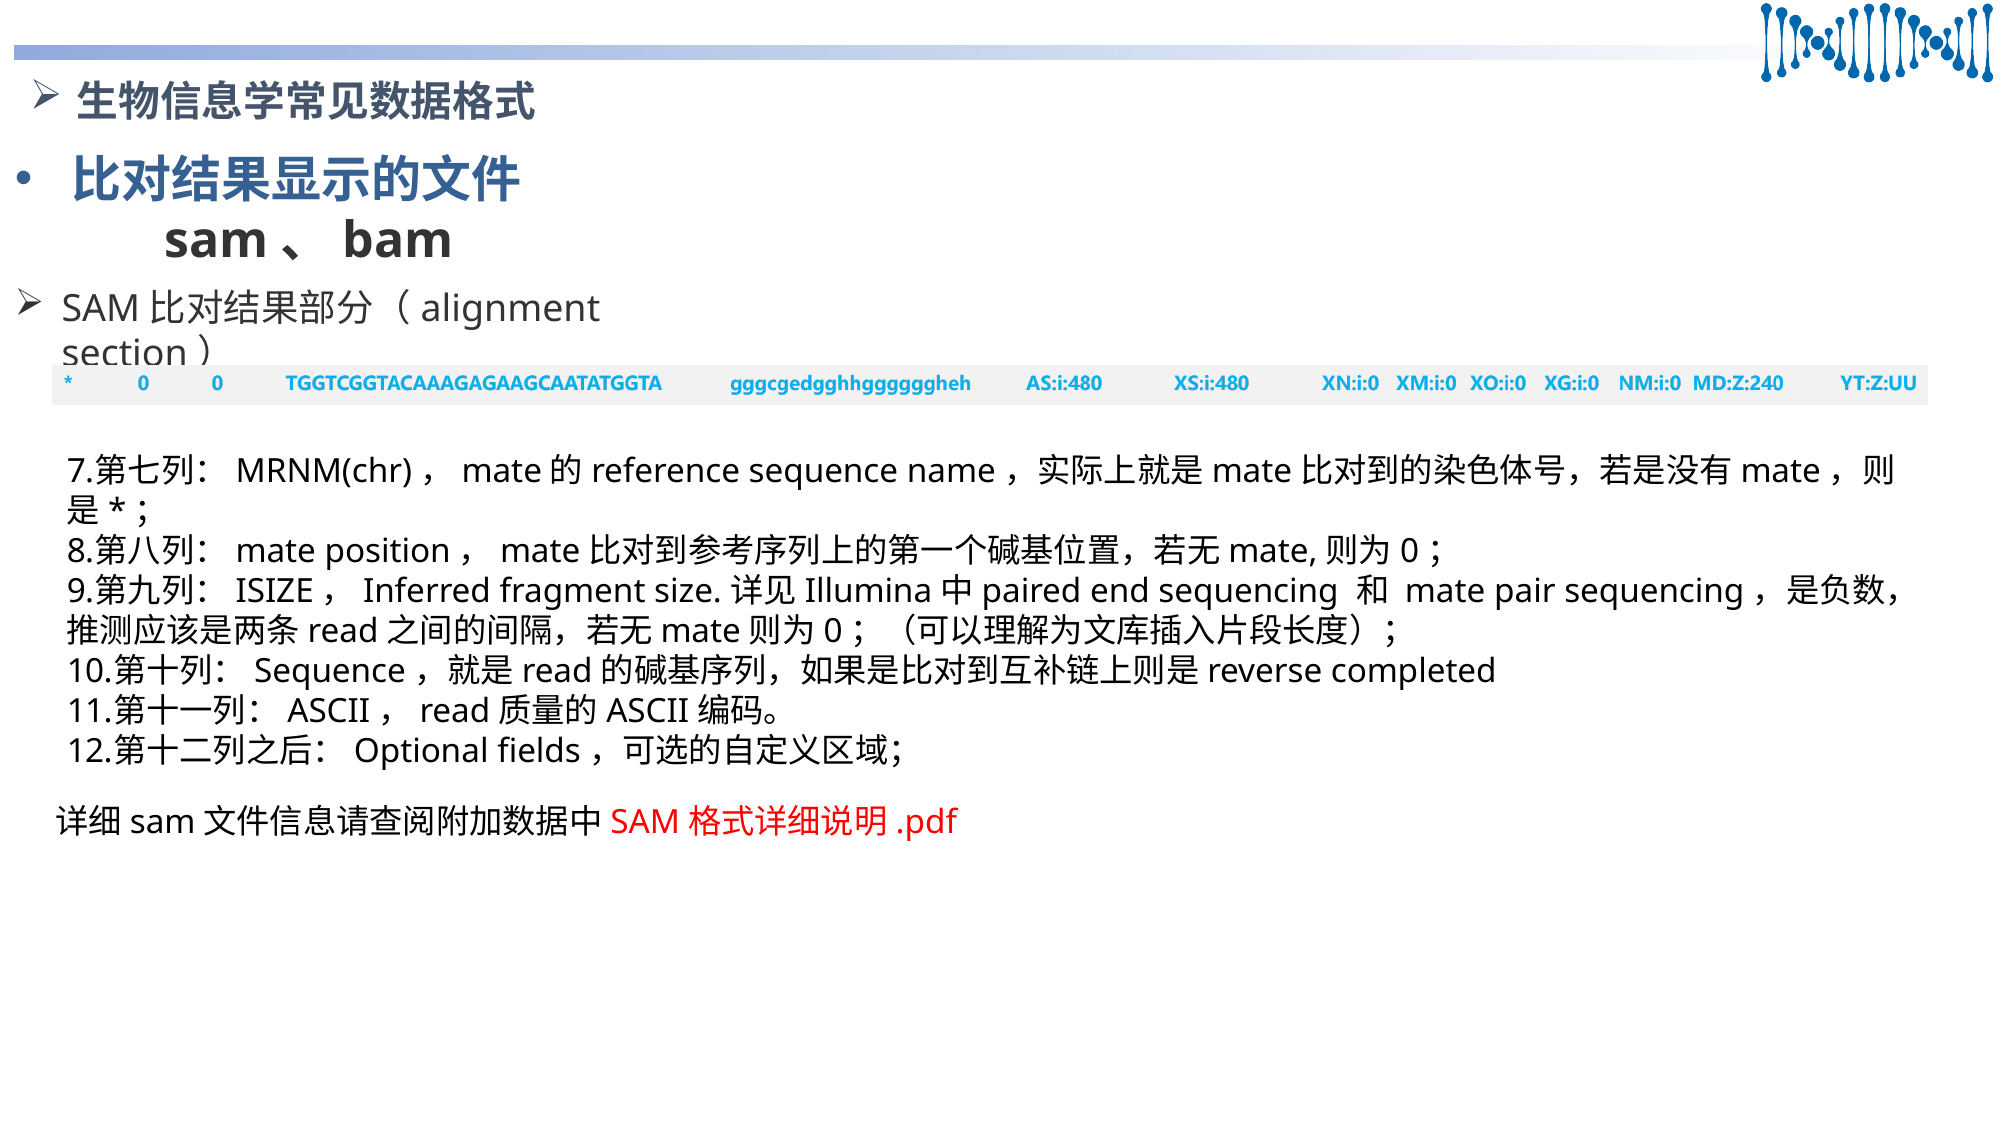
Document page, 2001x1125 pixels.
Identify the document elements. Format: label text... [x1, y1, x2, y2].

picture [1759, 2, 1995, 84]
text_box 生物信息学常见数据格式 [14, 67, 593, 132]
text_box 第七列：MRNM(chr)，mate的reference sequence name，实际上就是mate比对到的染色体号，若是没有mate，则是*； 第八列：mate position，mate比对到参考序列上的第一个碱基位置，若无mate,则为0； 第九列：ISIZE，Inferred fragment size.详见Illumina中paired end sequencing 和 mate pair sequencing，是负数，推测应该是两条read之间的间隔，若无mate则为0；（可以理解为文库插入片段长度）； 第十列：Sequence，就是read的碱基序列，如果是比对到互补链上则是reverse completed 第十一列：ASCII，read质量的ASCII编码。 第十二列之后：Optional fields，可选的自定义区域； [52, 441, 1943, 777]
picture [52, 365, 1928, 406]
text_box 比对结果显示的文件 sam、bam [0, 140, 636, 275]
text_box SAM比对结果部分（alignment section） [0, 276, 721, 382]
text_box [18, 50, 1759, 55]
text_box 详细sam文件信息请查阅附加数据中SAM格式详细说明.pdf [40, 792, 972, 848]
